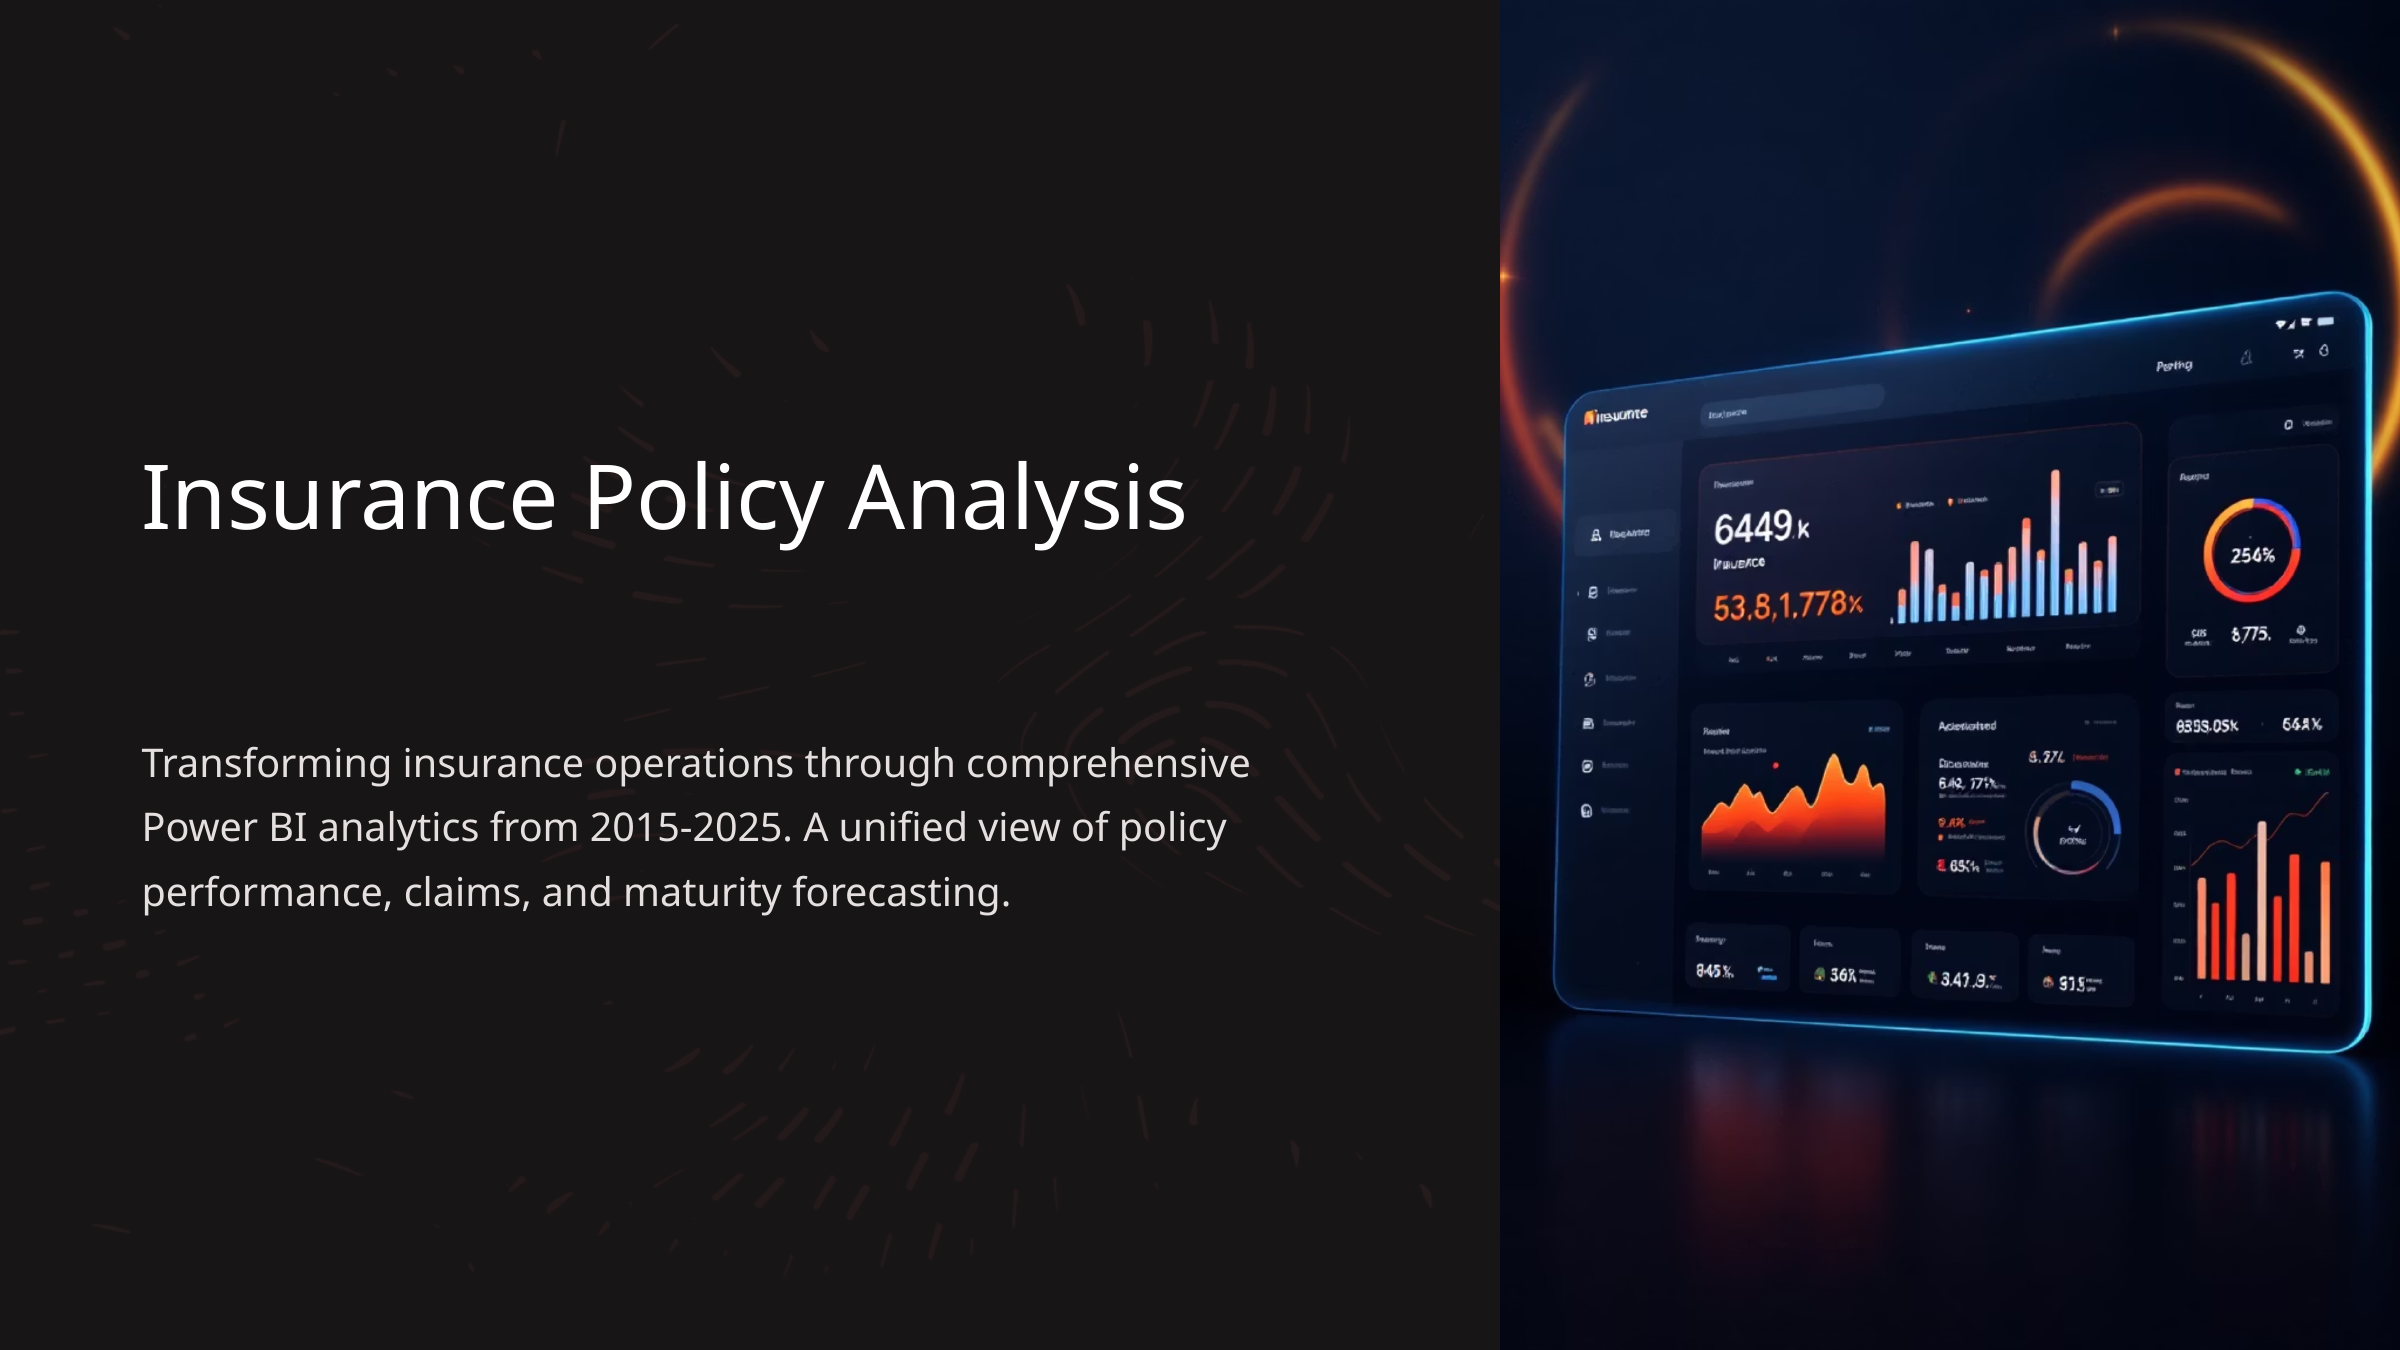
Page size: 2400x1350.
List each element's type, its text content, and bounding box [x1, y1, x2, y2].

picture [1499, 0, 2400, 1350]
text_box Transforming insurance operations through comprehensive Power BI analytics from 2015-2025. A unified view of policy performance, claims, and maturity forecasting. [141, 720, 1359, 915]
text_box Insurance Policy Analysis [141, 434, 1359, 660]
